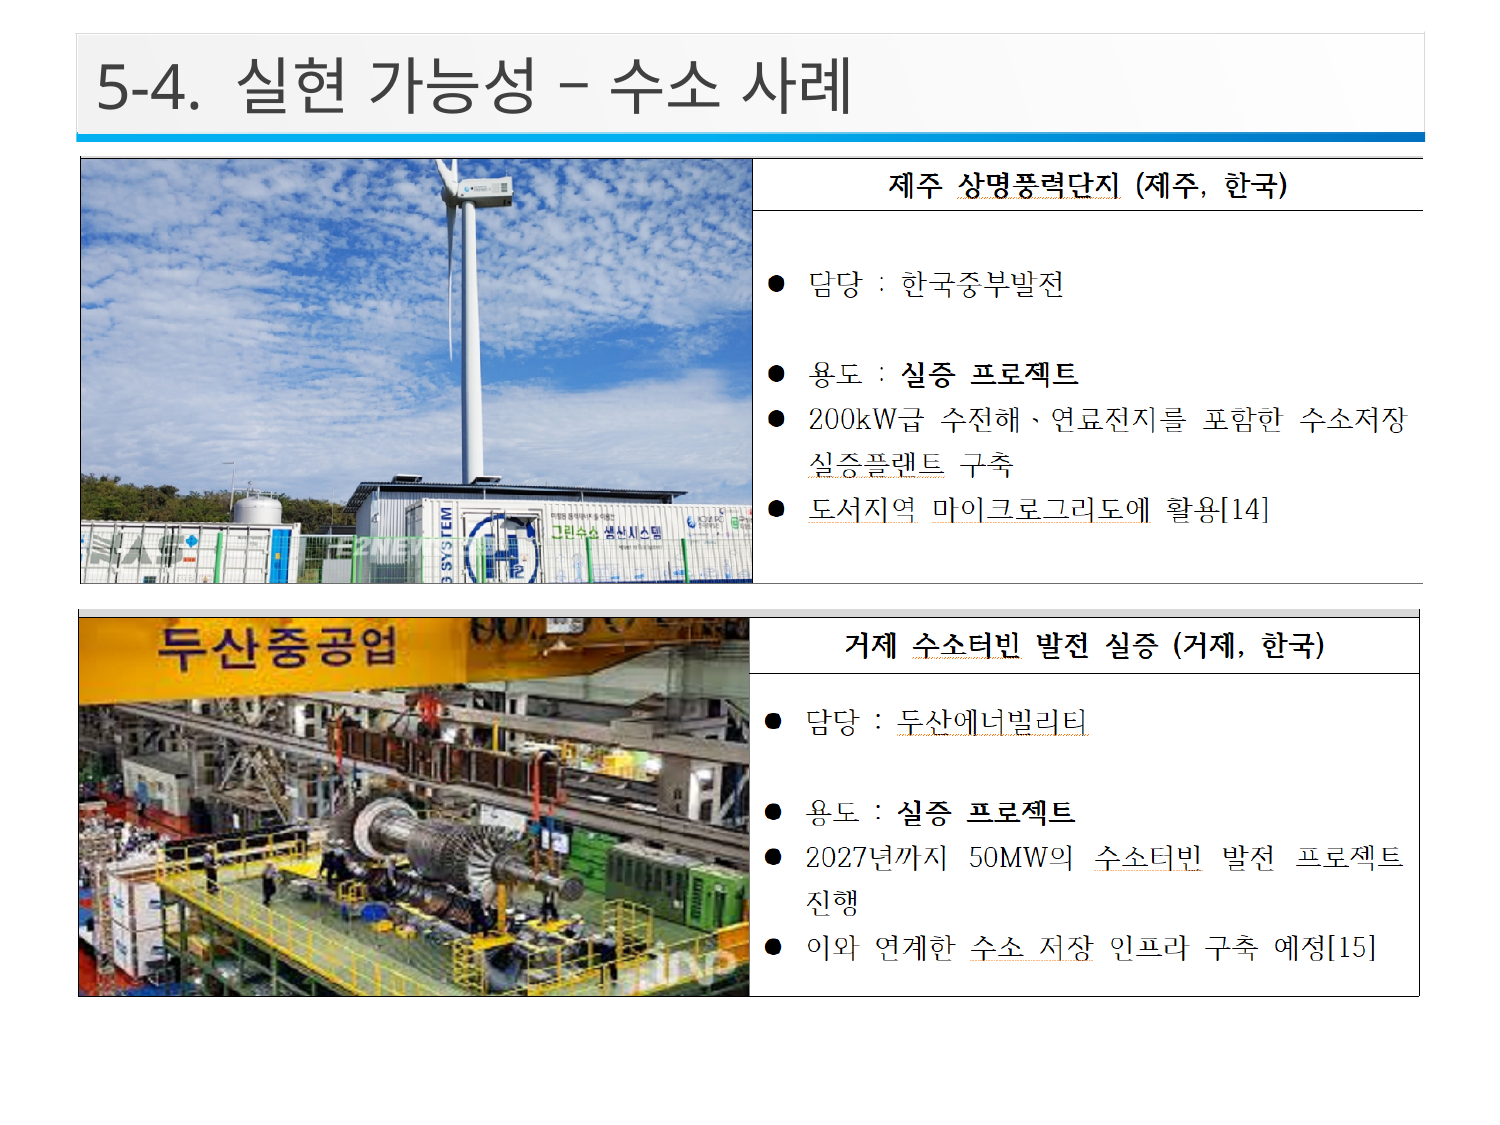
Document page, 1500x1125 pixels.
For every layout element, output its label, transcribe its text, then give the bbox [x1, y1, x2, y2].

text_box 5-4. 실현 가능성 – 수소 사례 [80, 39, 871, 130]
picture [275, 537, 283, 584]
picture [77, 156, 1423, 584]
picture [77, 609, 1423, 999]
